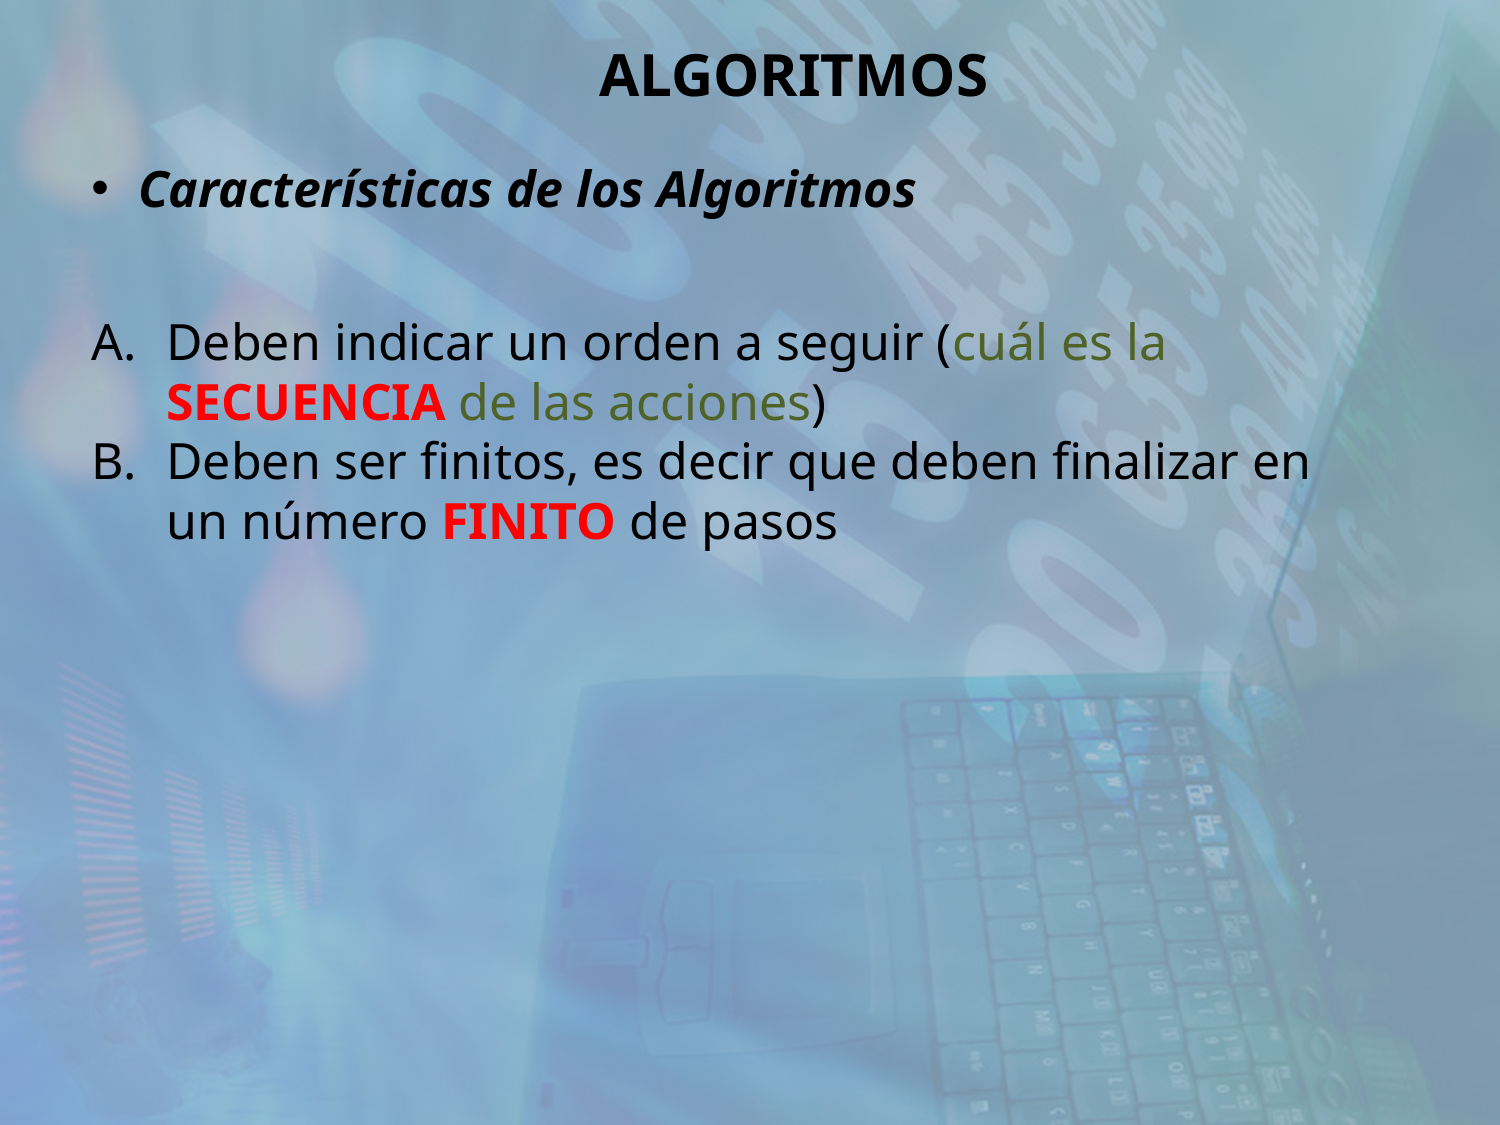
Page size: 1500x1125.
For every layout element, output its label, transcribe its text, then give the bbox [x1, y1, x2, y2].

text_box Características de los Algoritmos [76, 149, 1436, 275]
text_box ALGORITMOS [584, 30, 1022, 116]
text_box Deben indicar un orden a seguir (cuál es la SECUENCIA de las acciones) Deben ser finitos, es decir que deben finalizar en un número FINITO de pasos [76, 302, 1365, 618]
